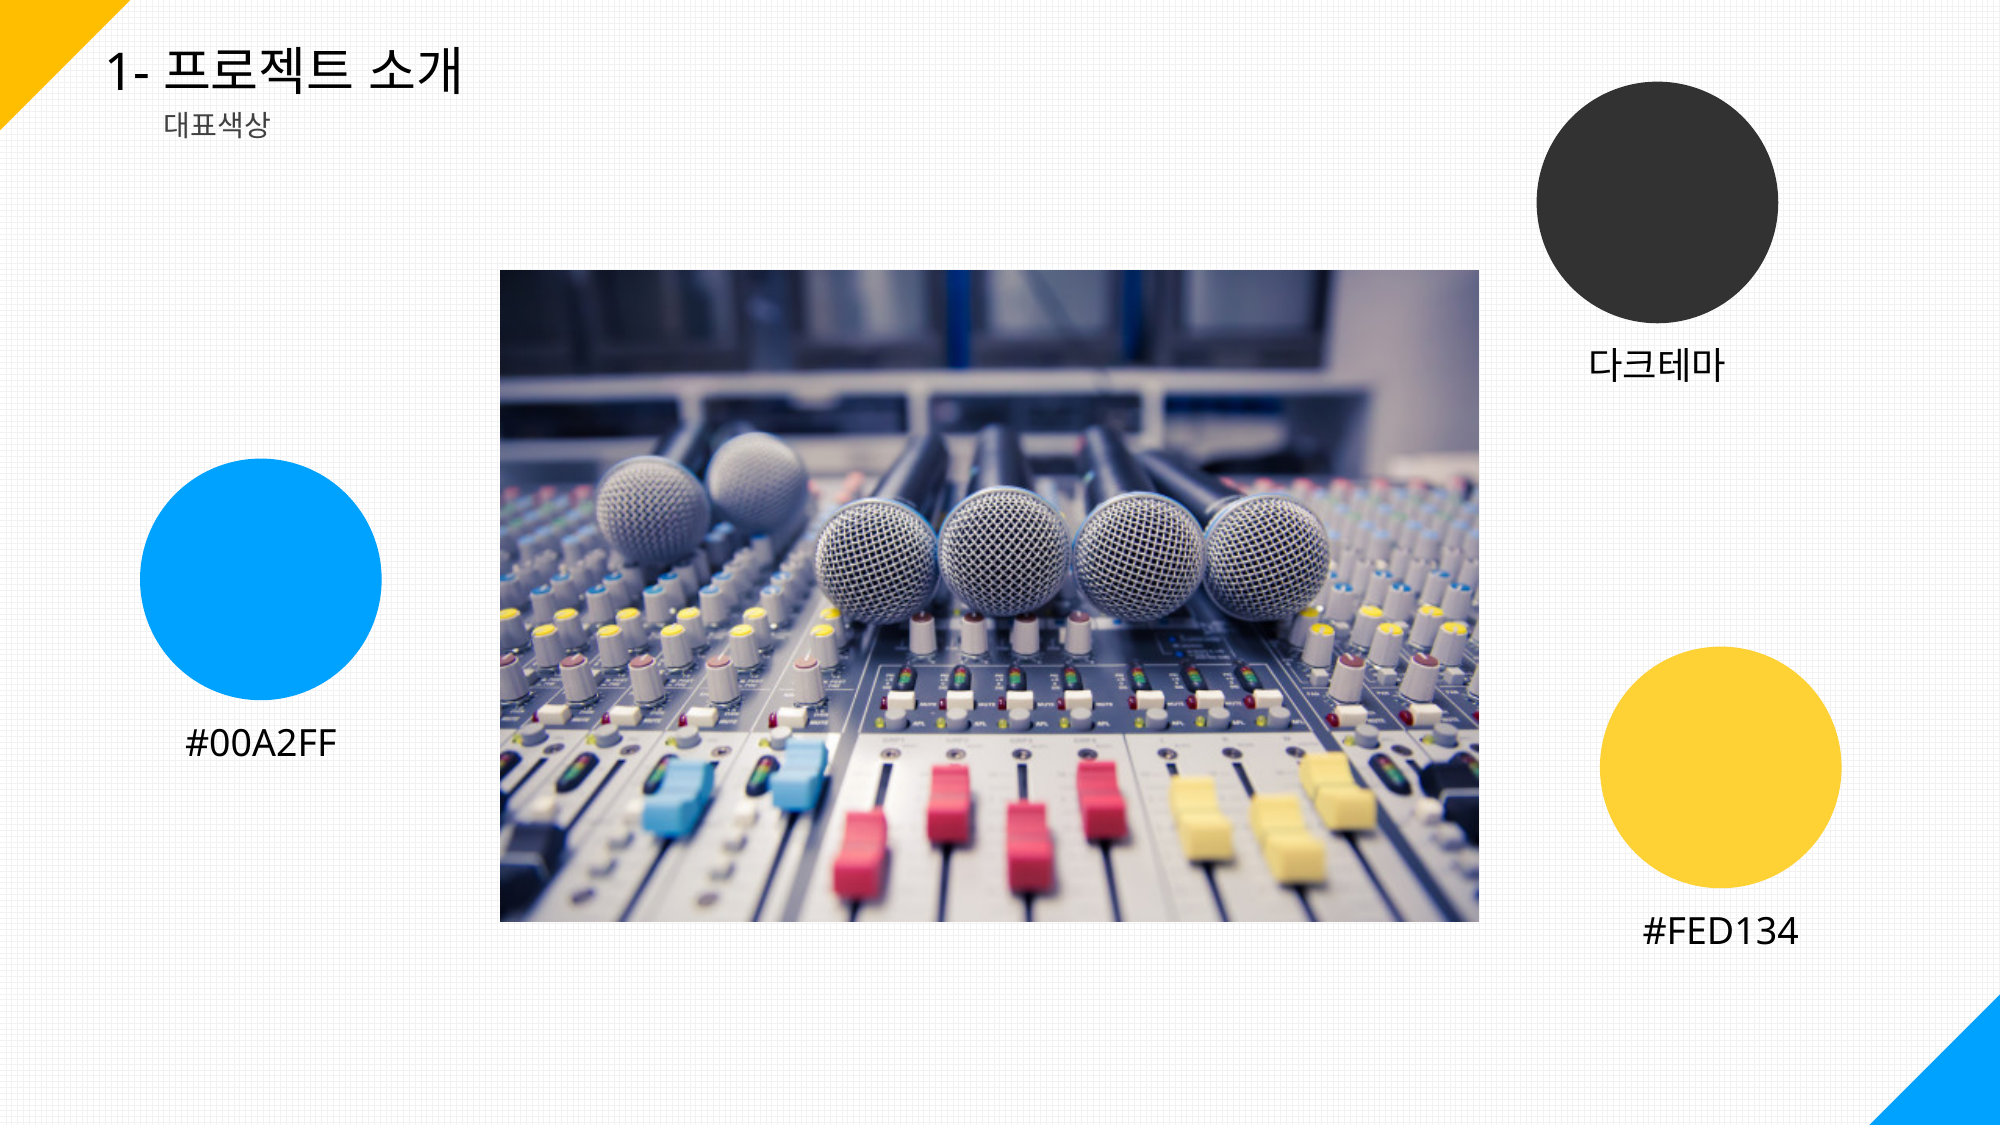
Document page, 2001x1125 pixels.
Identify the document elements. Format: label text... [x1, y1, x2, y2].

text_box 1-프로젝트 소개 [89, 30, 479, 108]
text_box 대표색상 [148, 100, 287, 150]
text_box [0, 0, 132, 132]
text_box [1599, 646, 1842, 961]
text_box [1536, 81, 1779, 396]
text_box [1867, 992, 2000, 1125]
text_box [139, 458, 382, 773]
picture [500, 270, 1479, 922]
